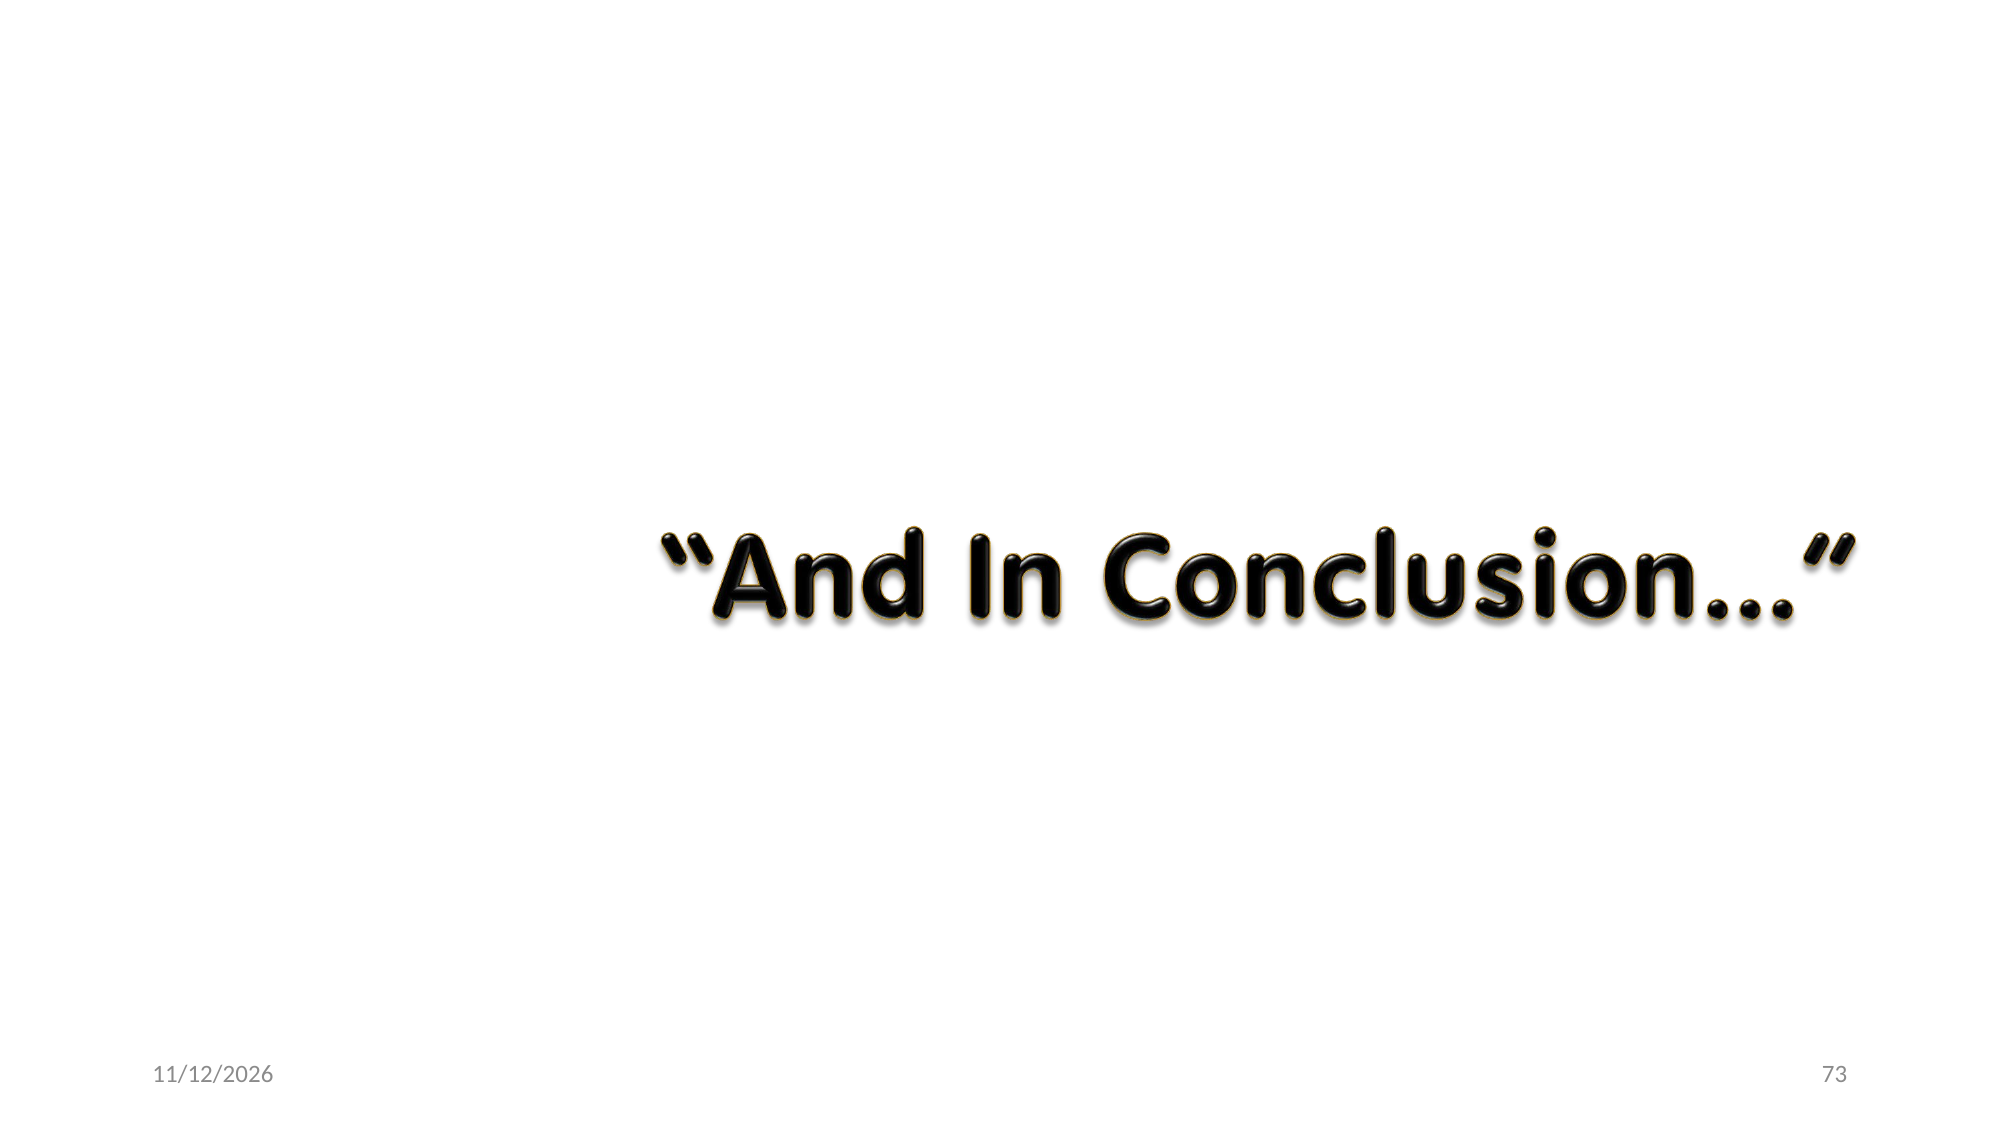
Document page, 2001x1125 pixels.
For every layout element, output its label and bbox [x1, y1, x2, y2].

slide_number [1412, 1042, 1863, 1103]
slide_number [137, 1042, 588, 1103]
picture [651, 523, 1864, 635]
